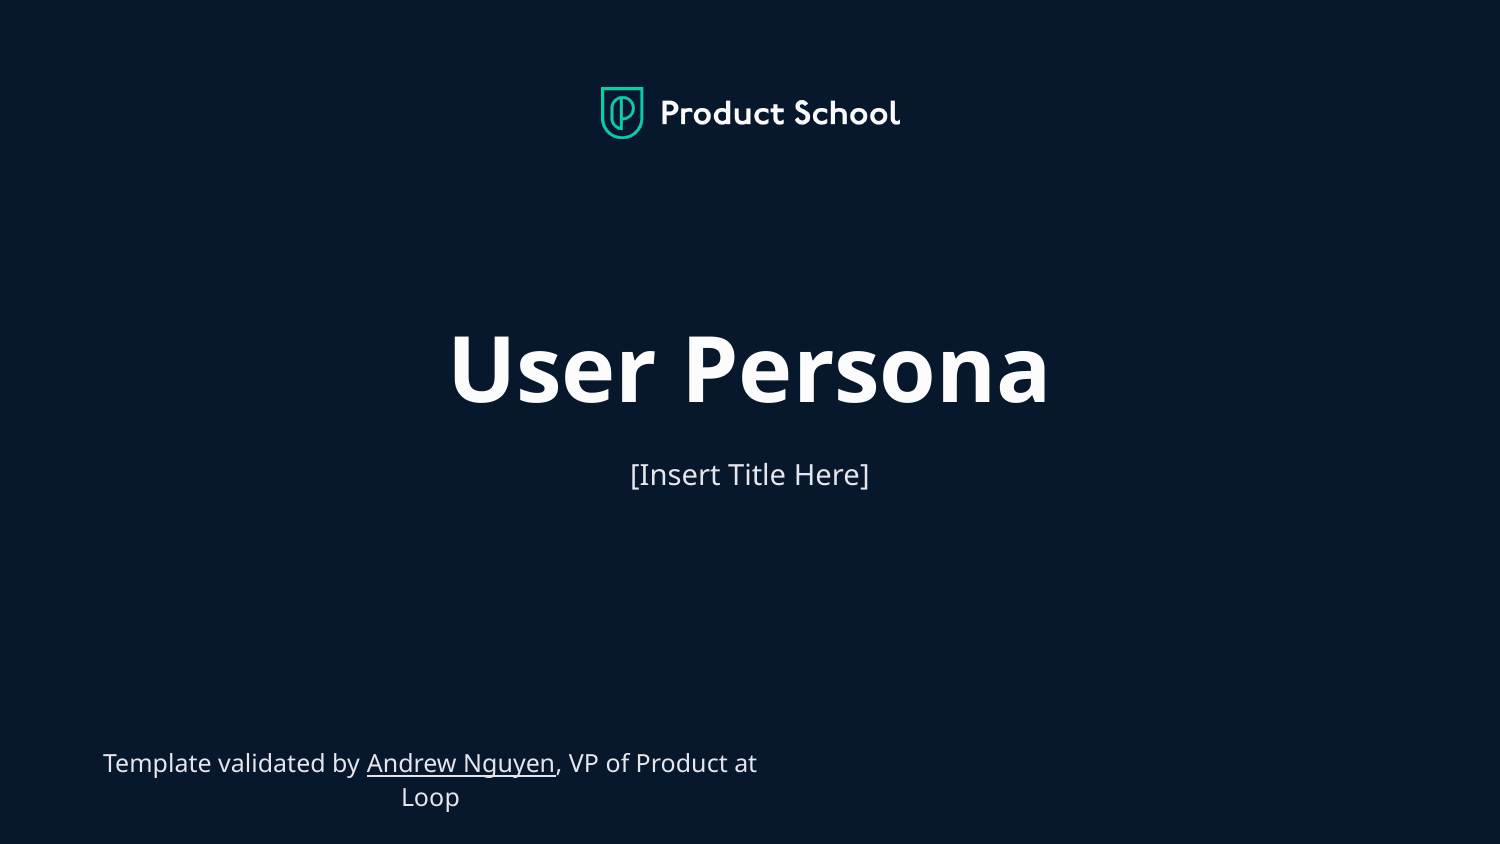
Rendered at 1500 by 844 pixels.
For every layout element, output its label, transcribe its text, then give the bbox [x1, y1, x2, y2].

text_box User Persona [203, 197, 1297, 535]
text_box Template validated by Andrew Nguyen, VP of Product at Loop [56, 732, 805, 801]
text_box [Insert Title Here] [483, 441, 1017, 510]
picture [600, 87, 900, 140]
